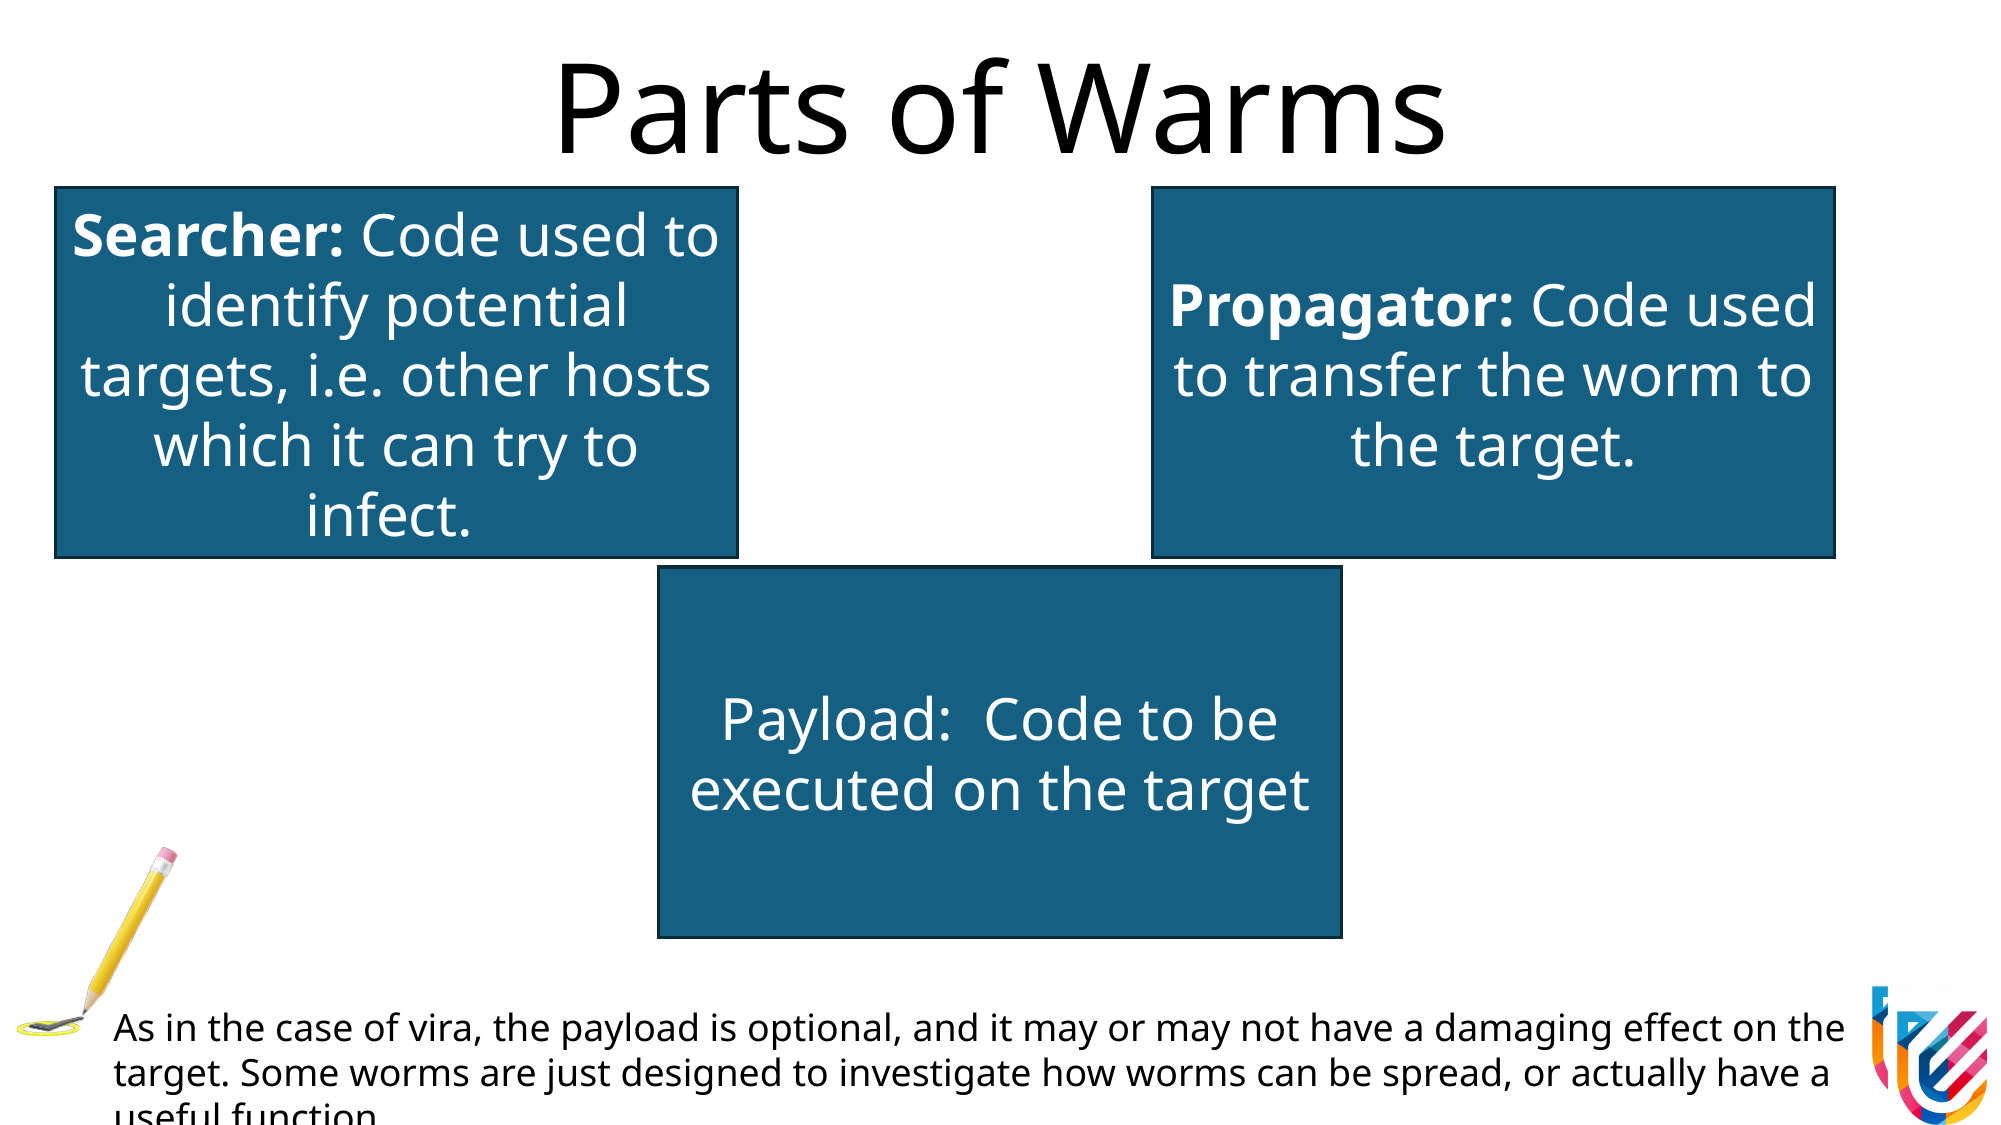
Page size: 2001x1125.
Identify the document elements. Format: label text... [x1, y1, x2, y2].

picture [1862, 961, 1992, 1125]
picture [15, 838, 182, 1036]
text_box Payload: Code to be executed on the target [657, 565, 1343, 939]
title Parts of Warms [249, 50, 1750, 188]
text_box Propagator: Code used to transfer the worm to the target. [1151, 186, 1836, 559]
text_box As in the case of vira, the payload is optional, and it may or may not have a damaging effect on the target. Some worms are just designed to investigate how worms can be spread, or actually have a useful function. [98, 996, 1862, 1125]
text_box Searcher: Code used to identify potential targets, i.e. other hosts which it can try to infect. [54, 186, 739, 559]
